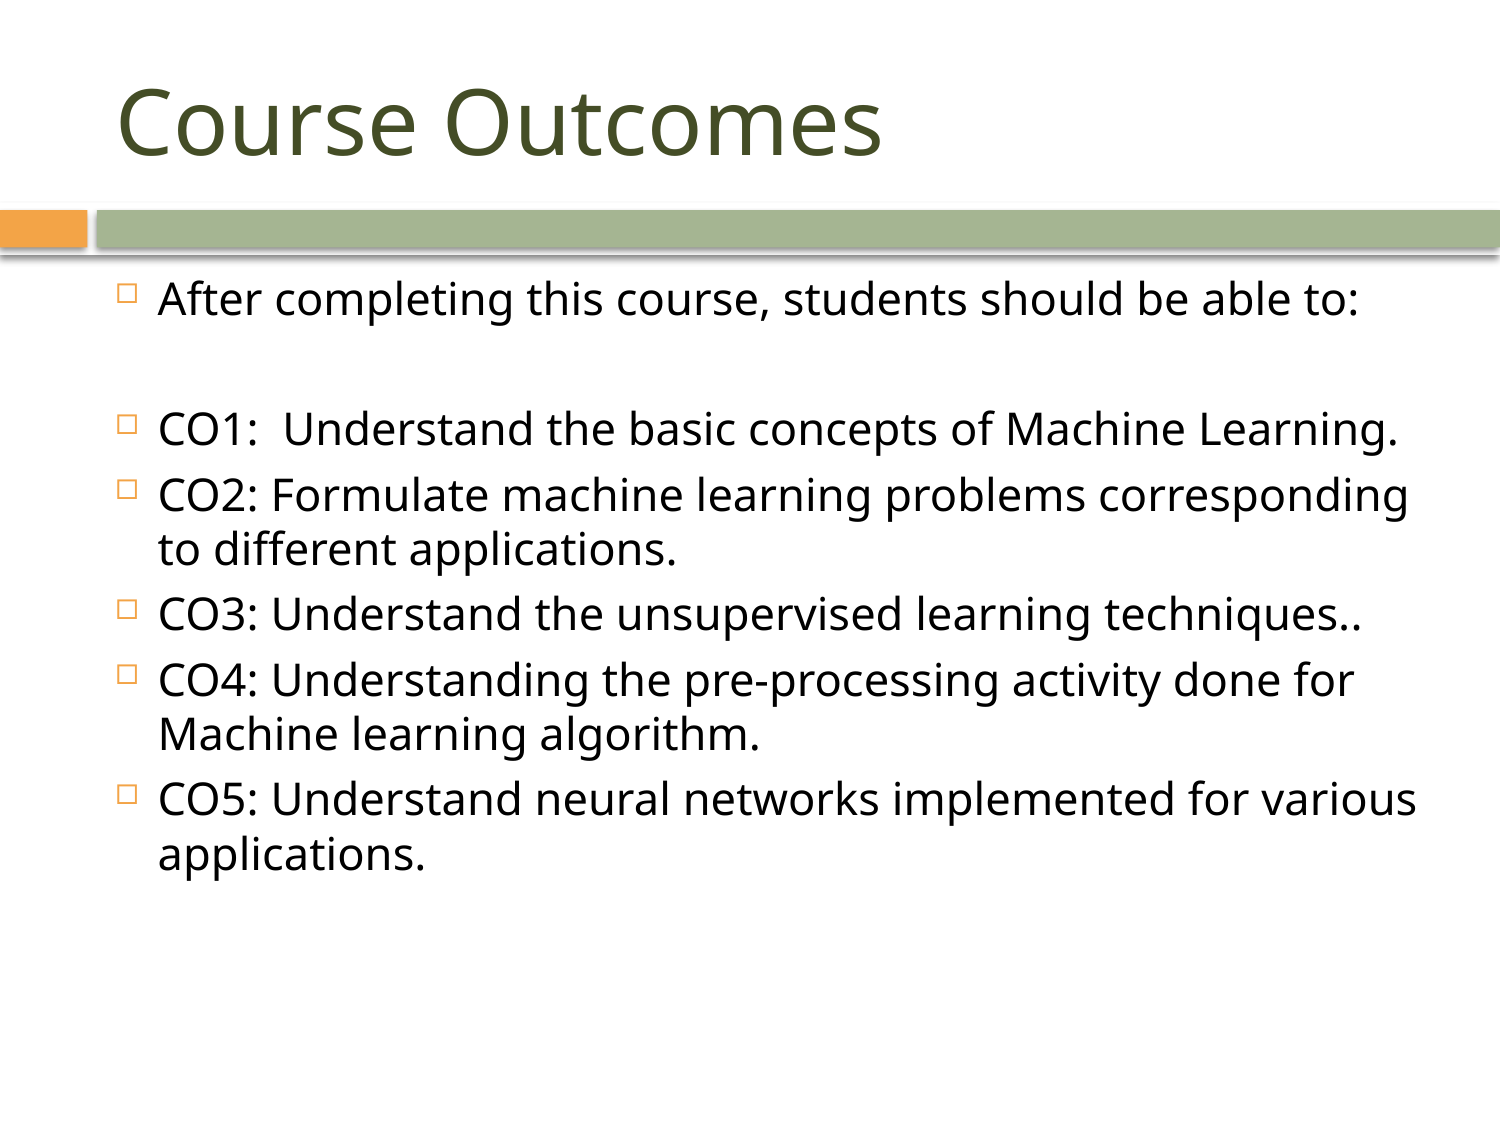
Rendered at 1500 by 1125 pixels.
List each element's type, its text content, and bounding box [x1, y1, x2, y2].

slide_number [0, 208, 88, 249]
list After completing this course, students should be able to: CO1: Understand the basic concepts of Machine Learning. CO2: Formulate machine learning problems corresponding to different applications. CO3: Understand the unsupervised learning techniques.. CO4: Understanding the pre-processing activity done for Machine learning algorithm. CO5: Understand neural networks implemented for various applications. [100, 262, 1438, 1000]
title Course Outcomes [100, 37, 1438, 200]
